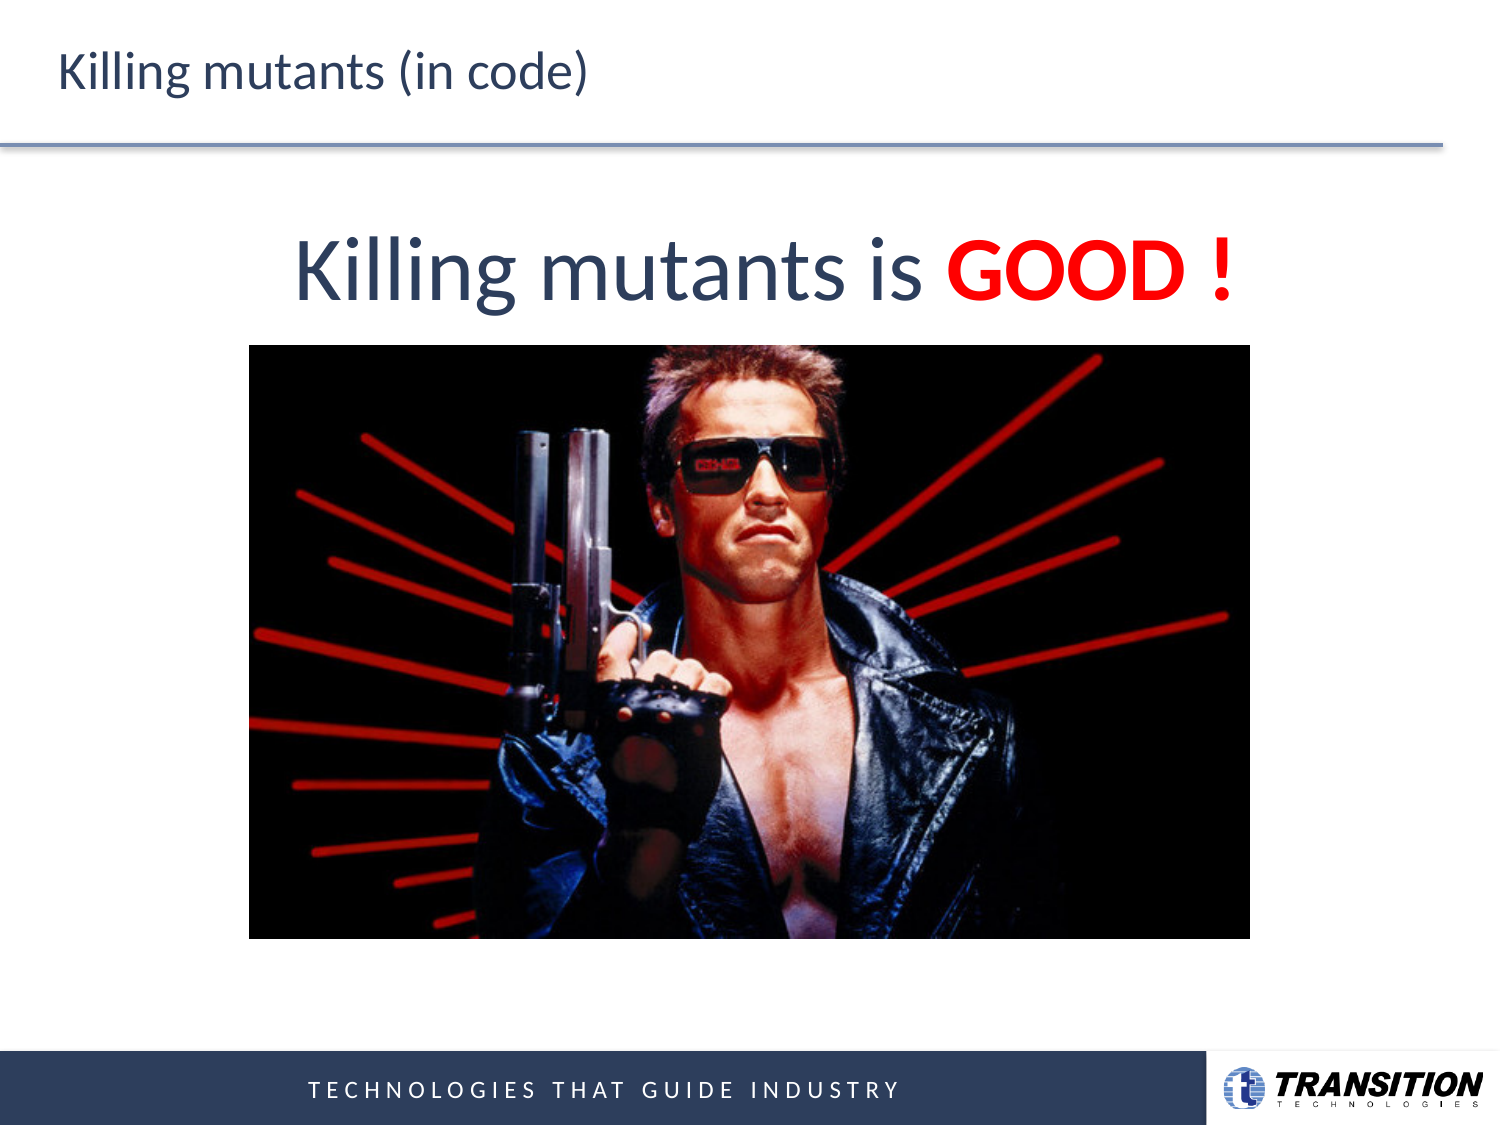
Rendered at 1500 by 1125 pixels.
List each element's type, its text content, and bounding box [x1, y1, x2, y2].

title Killing mutants (in code) [0, 0, 1500, 145]
picture [249, 344, 1251, 940]
list Killing mutants is GOOD ! [0, 201, 1500, 997]
